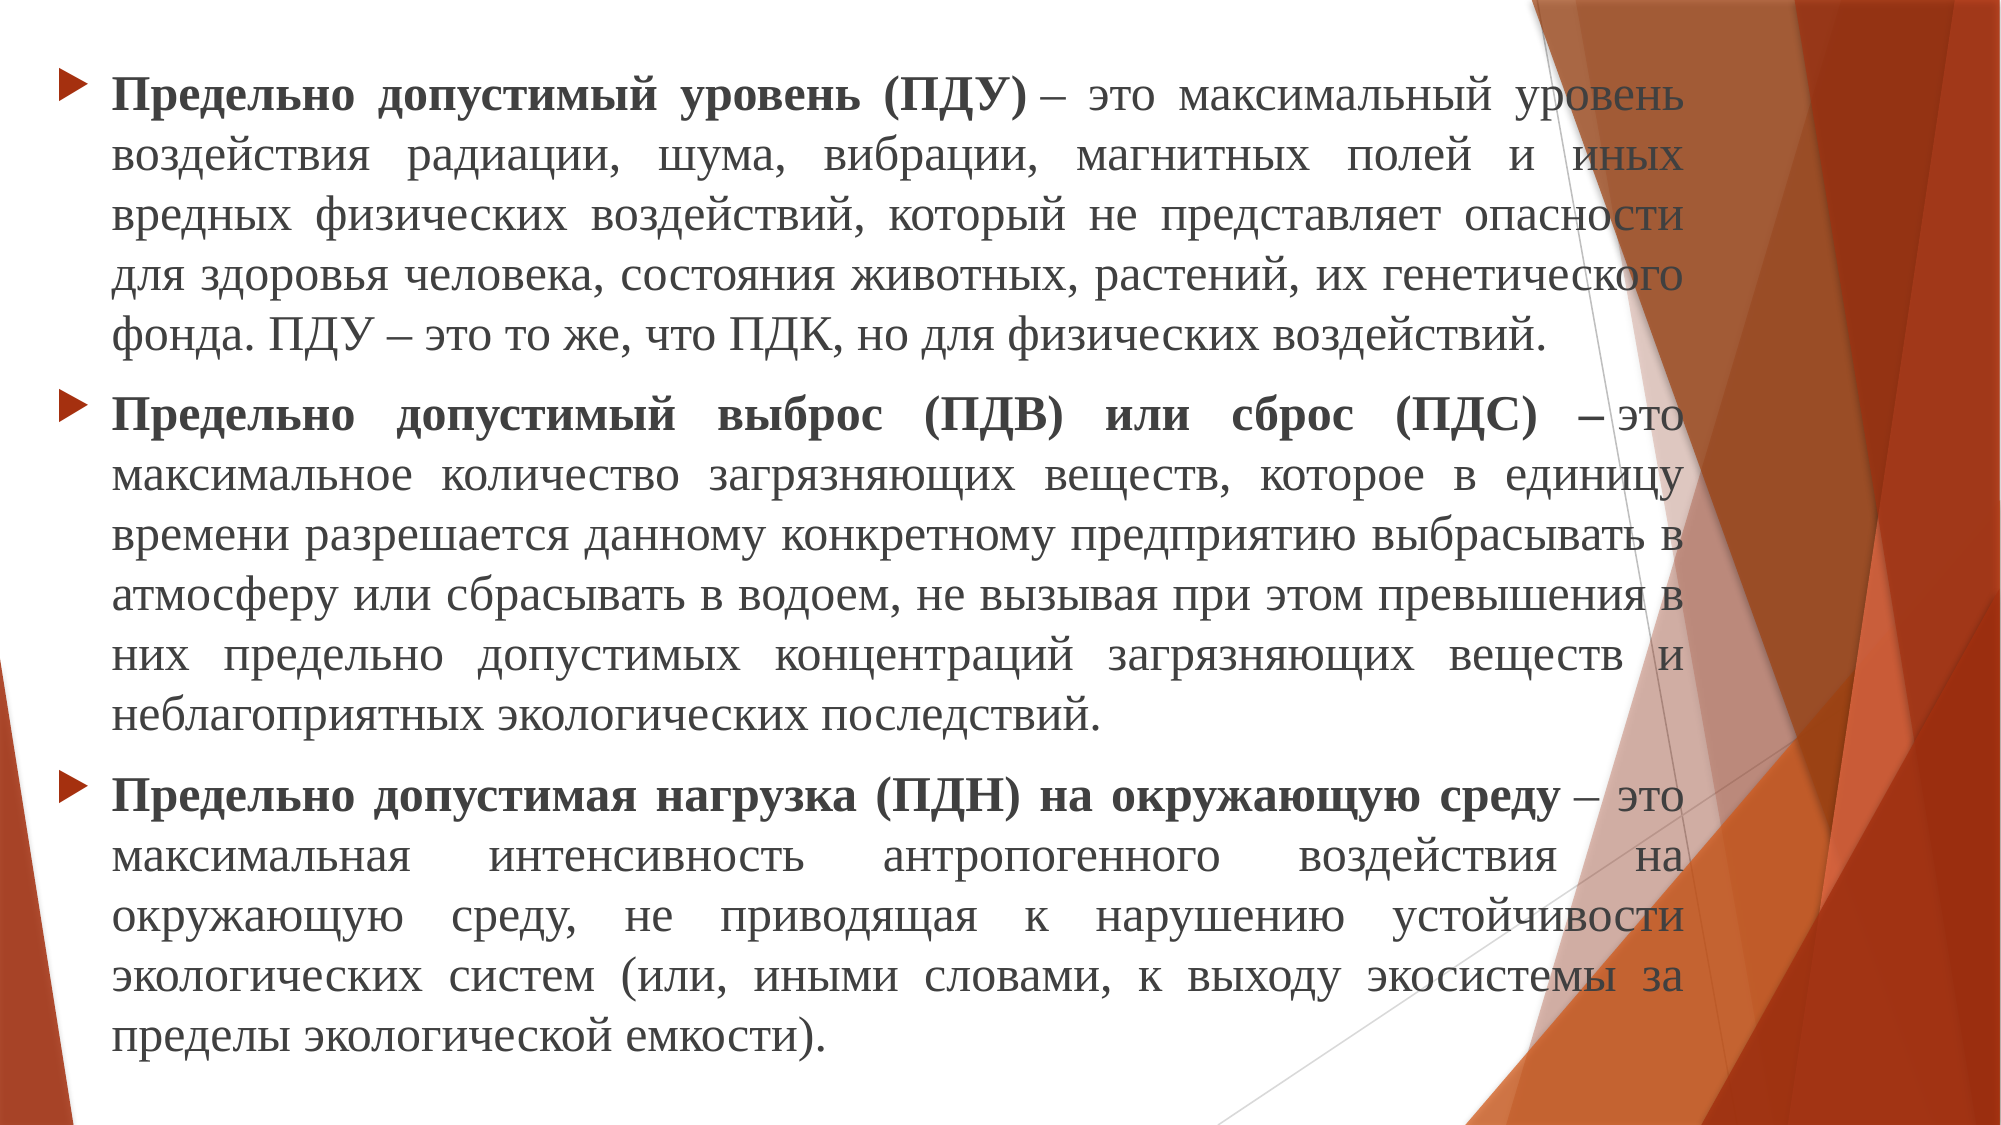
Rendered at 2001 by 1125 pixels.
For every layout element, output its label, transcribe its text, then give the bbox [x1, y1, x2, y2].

list Предельно допустимый уровень (ПДУ) – это максимальный уровень воздействия радиации, шума, вибрации, магнитных полей и иных вредных физических воздействий, который не представляет опасности для здоровья человека, состояния животных, растений, их генетического фонда. ПДУ – это то же, что ПДК, но для физических воздействий. Предельно допустимый выброс (ПДВ) или сброс (ПДС) – это максимальное количество загрязняющих веществ, которое в единицу времени разрешается данному конкретному предприятию выбрасывать в атмосферу или сбрасывать в водоем, не вызывая при этом превышения в них предельно допустимых концентраций загрязняющих веществ и неблагоприятных экологических последствий. Предельно допустимая нагрузка (ПДН) на окружающую среду – это максимальная интенсивность антропогенного воздействия на окружающую среду, не приводящая к нарушению устойчивости экологических систем (или, иными словами, к выходу экосистемы за пределы экологической емкости). [40, 52, 1700, 992]
